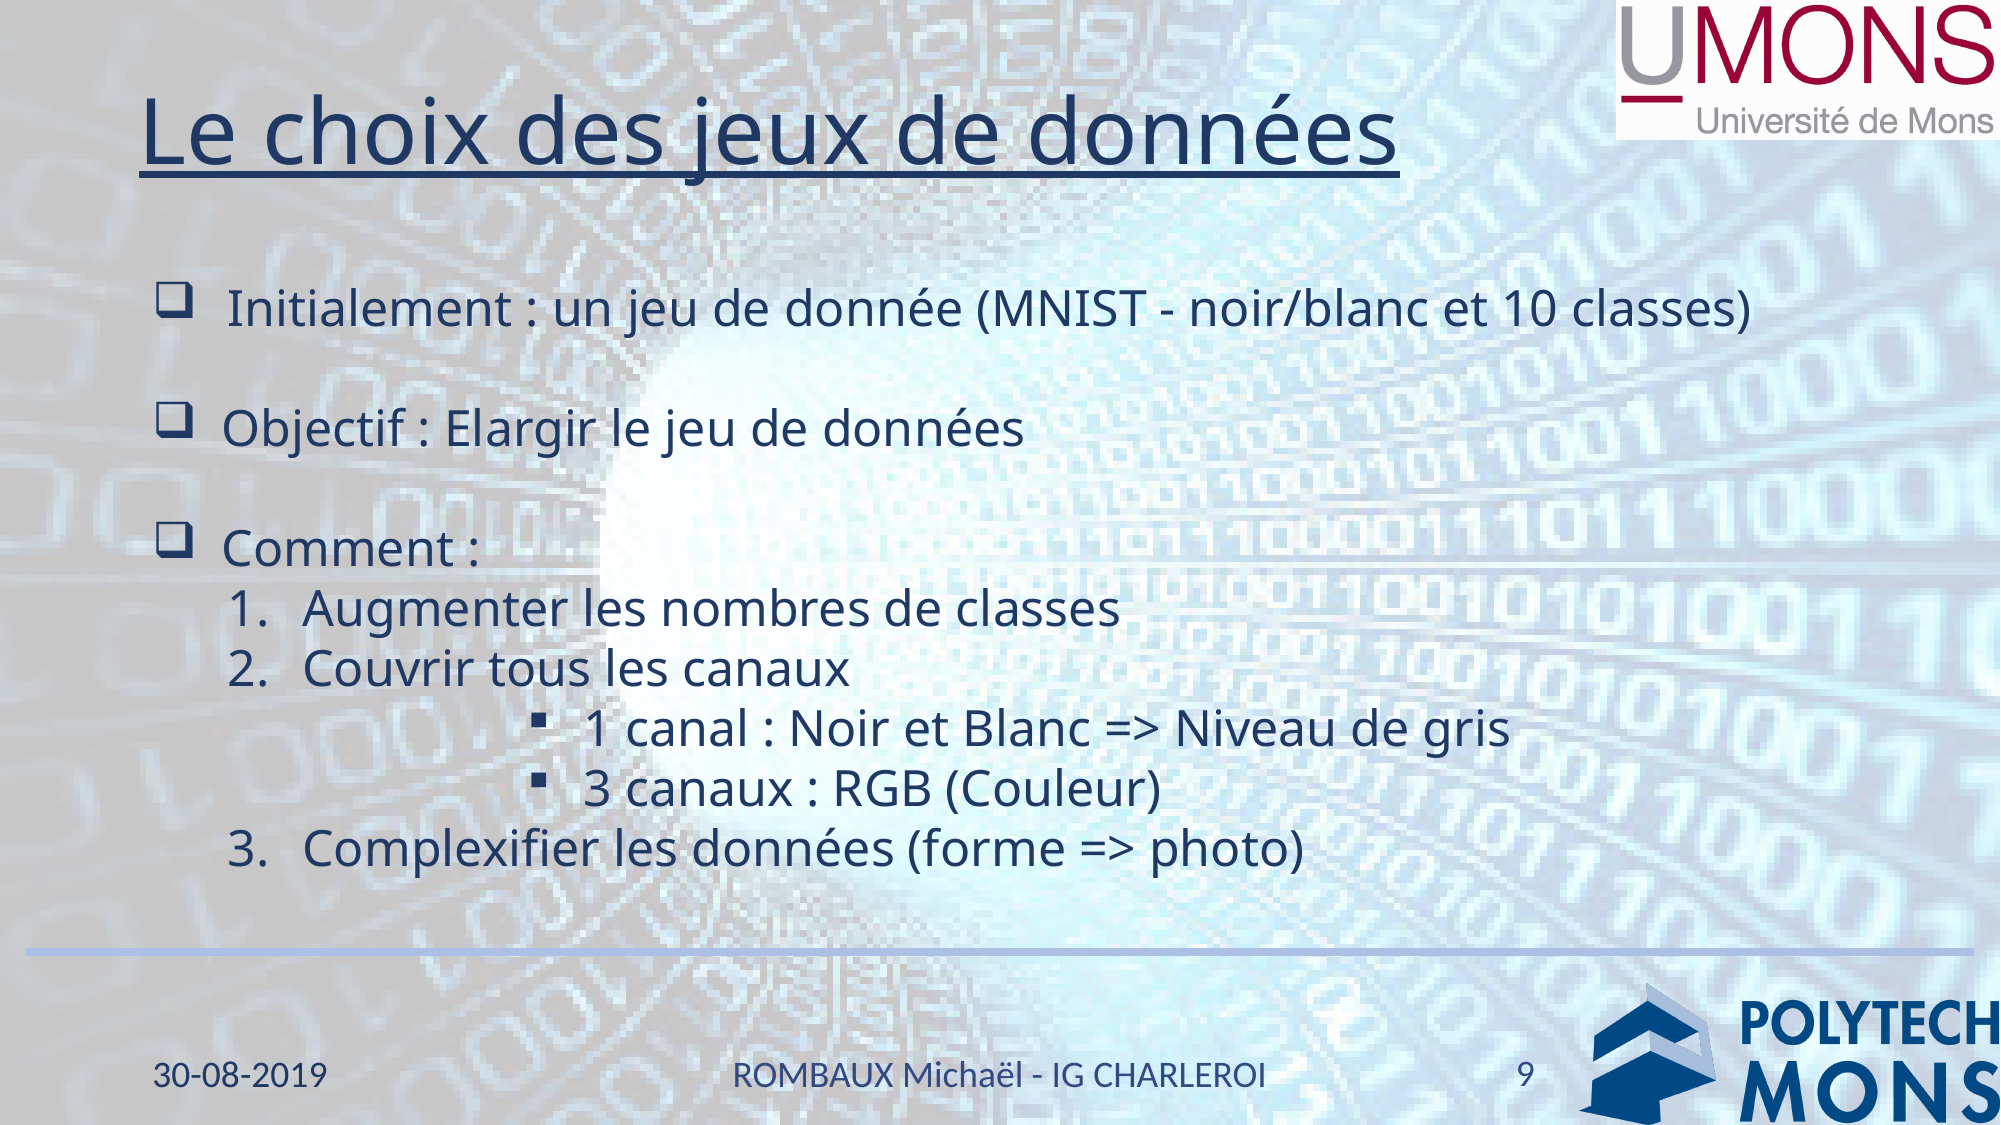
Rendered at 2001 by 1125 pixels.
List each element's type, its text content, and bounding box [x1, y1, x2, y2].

picture [1848, 0, 2000, 140]
title Le choix des jeux de données [123, 0, 1848, 270]
text_box Initialement : un jeu de donnée (MNIST - noir/blanc et 10 classes) Objectif : Elargir le jeu de données Comment : Augmenter les nombres de classes Couvrir tous les canaux 1 canal : Noir et Blanc => Niveau de gris 3 canaux : RGB (Couleur) Complexifier les données (forme => photo) [137, 269, 2000, 1125]
